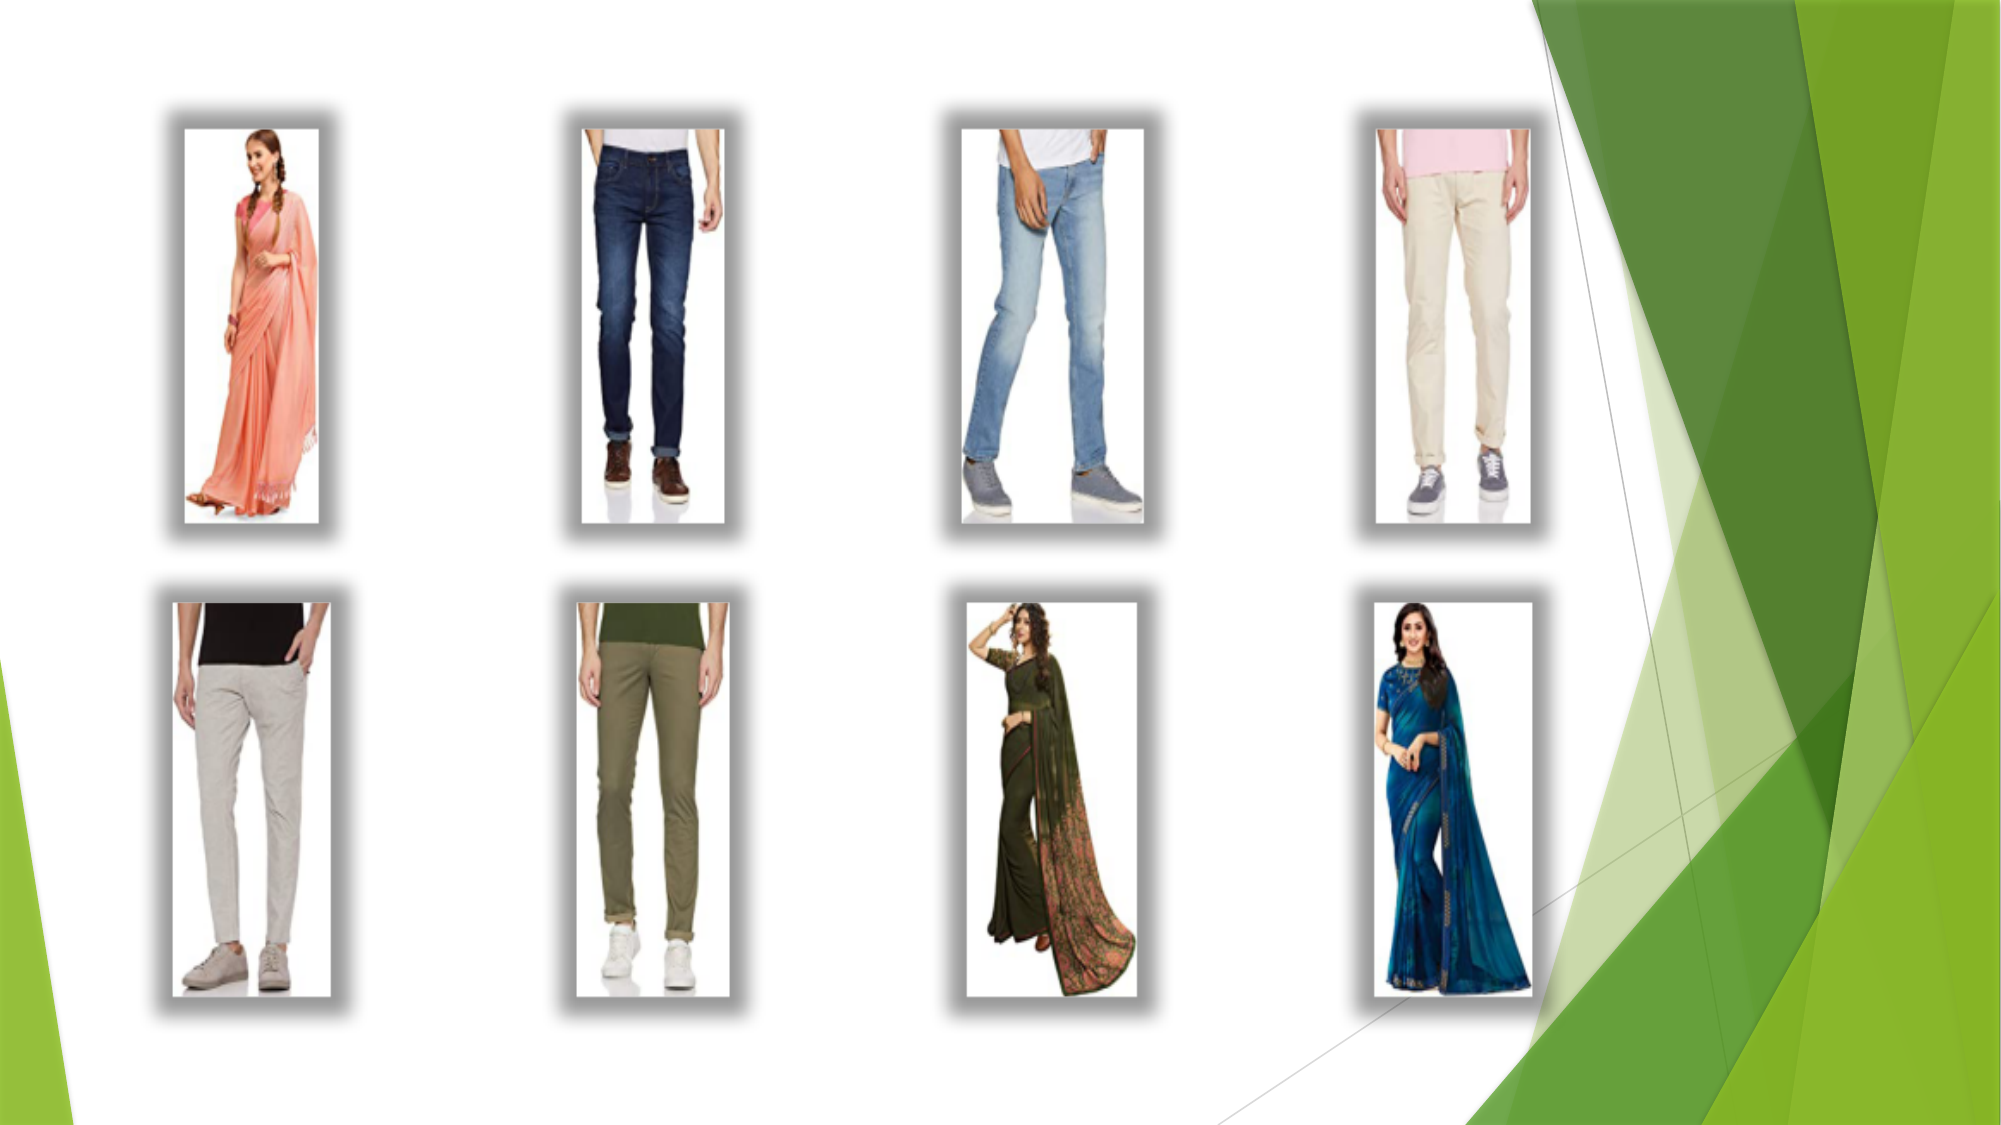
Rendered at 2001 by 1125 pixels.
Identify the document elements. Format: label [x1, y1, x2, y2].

list [160, 114, 1544, 1012]
